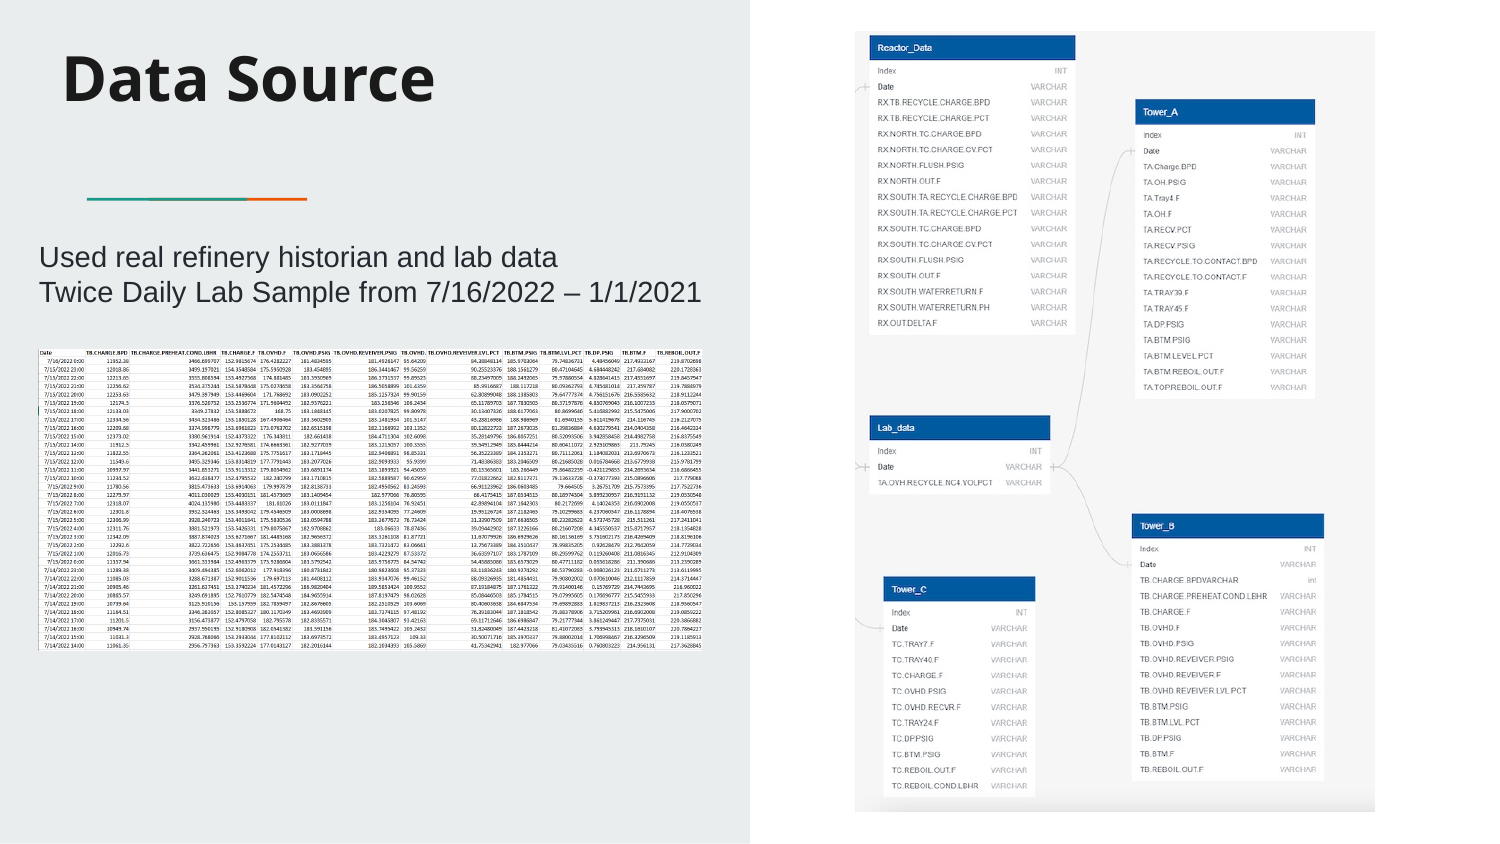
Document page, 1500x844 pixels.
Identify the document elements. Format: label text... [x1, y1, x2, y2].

subtitle Used real refinery historian and lab data Twice Daily Lab Sample from 7/16/2022 – 1/1/2021 [0, 223, 742, 774]
picture [855, 31, 1375, 813]
picture [38, 349, 704, 651]
title Data Source [46, 24, 588, 223]
